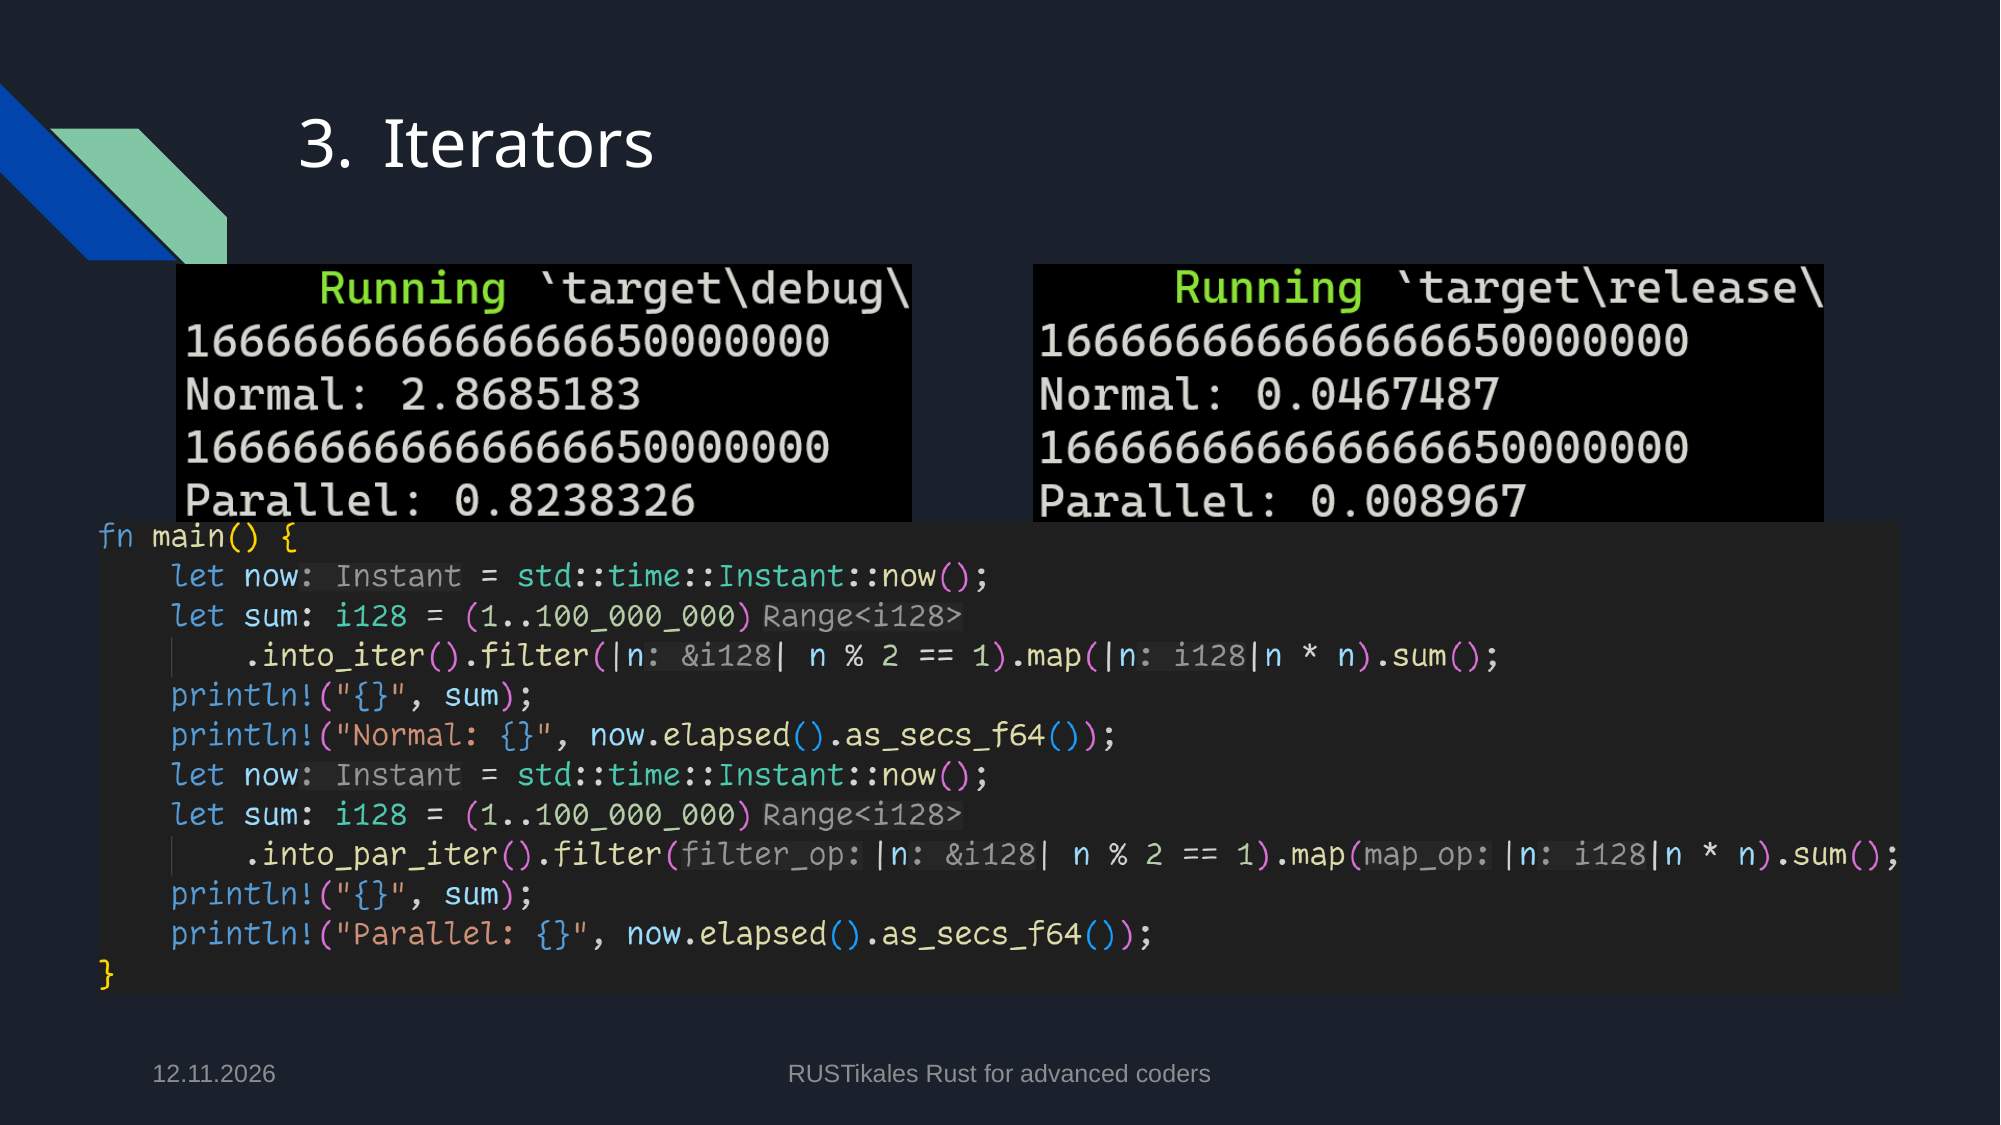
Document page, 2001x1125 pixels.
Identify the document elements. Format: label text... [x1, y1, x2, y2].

footer RUSTikales Rust for advanced coders [662, 1042, 1338, 1103]
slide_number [137, 1042, 588, 1103]
picture [99, 264, 1901, 995]
title Iterators [283, 86, 1824, 287]
